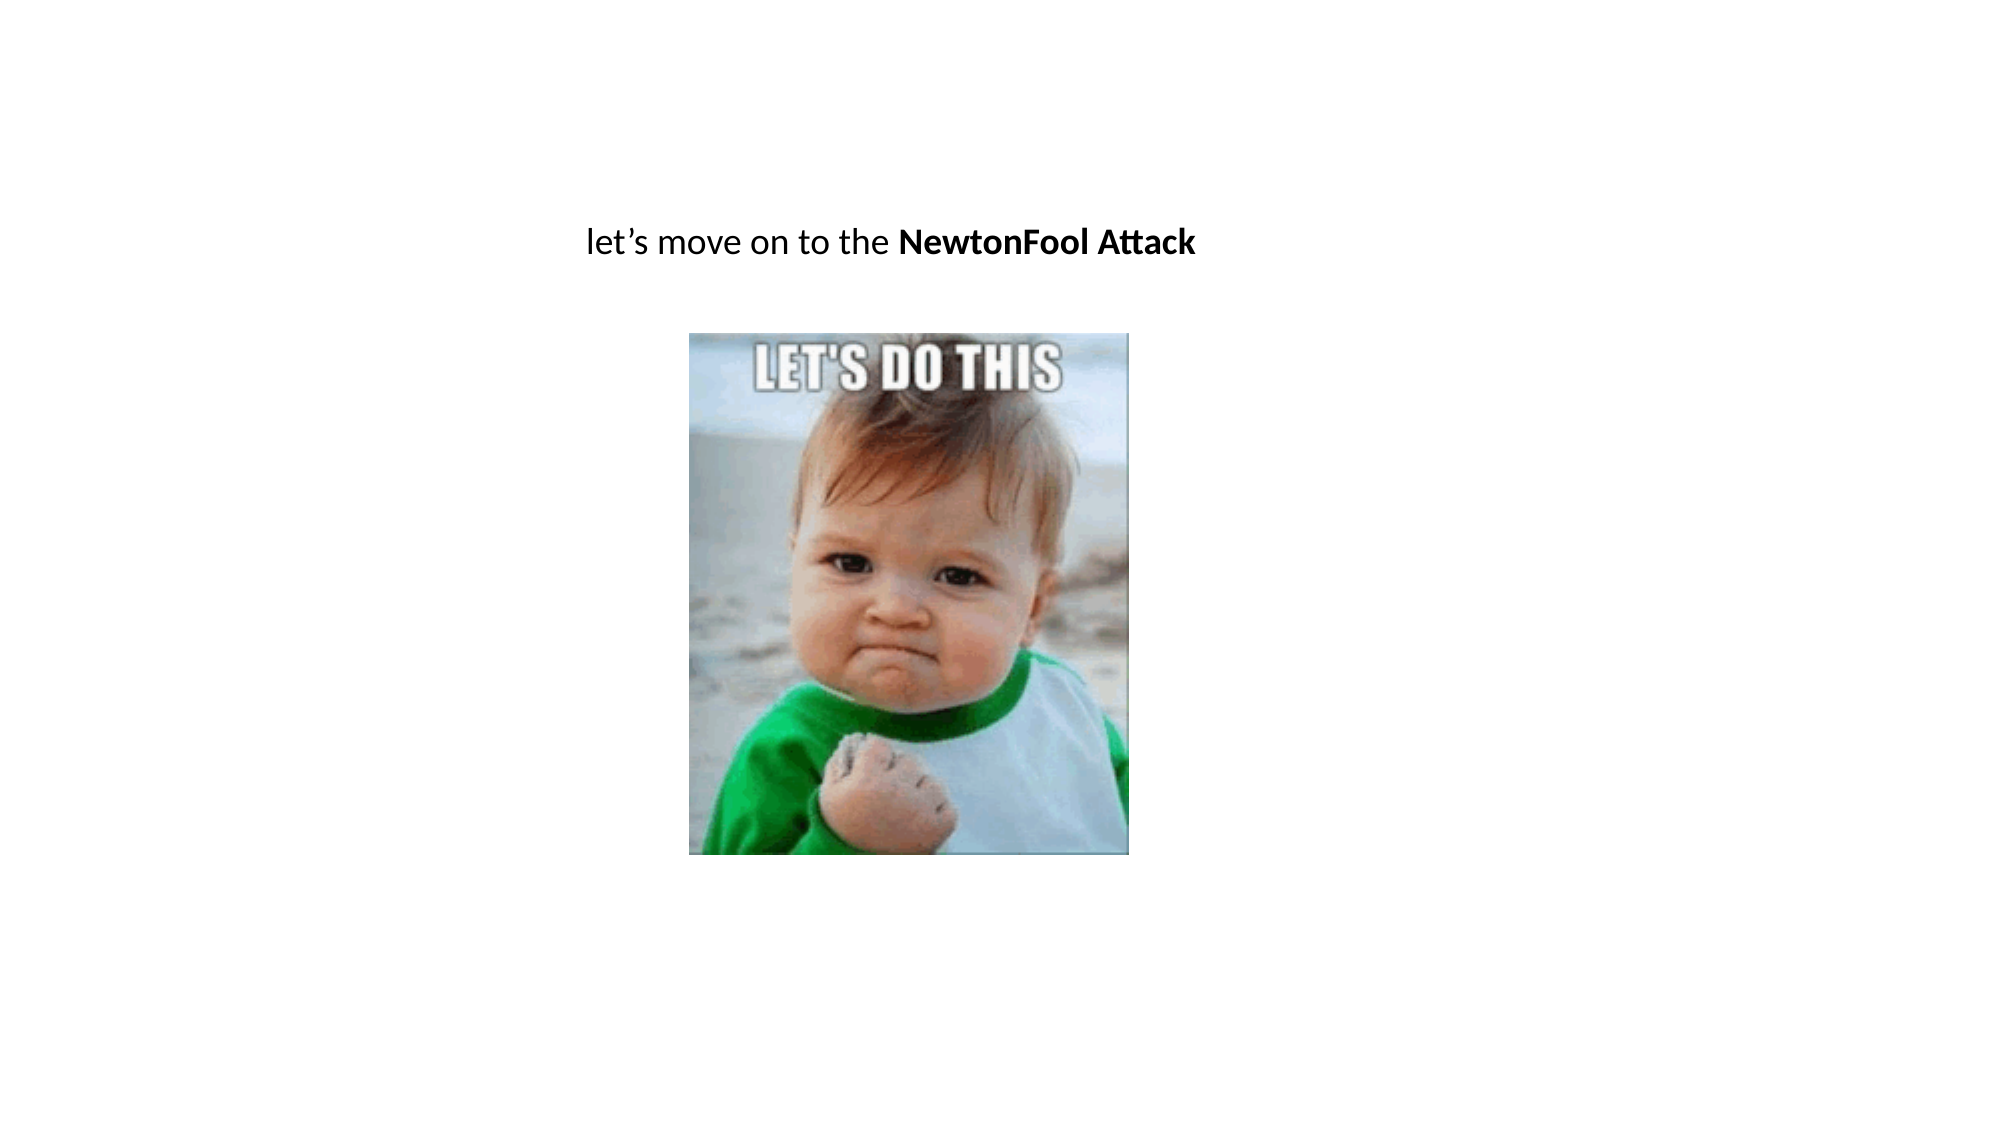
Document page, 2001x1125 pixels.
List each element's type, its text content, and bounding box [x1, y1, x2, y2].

picture [689, 333, 1129, 855]
text_box let’s move on to the NewtonFool Attack [571, 209, 1572, 270]
